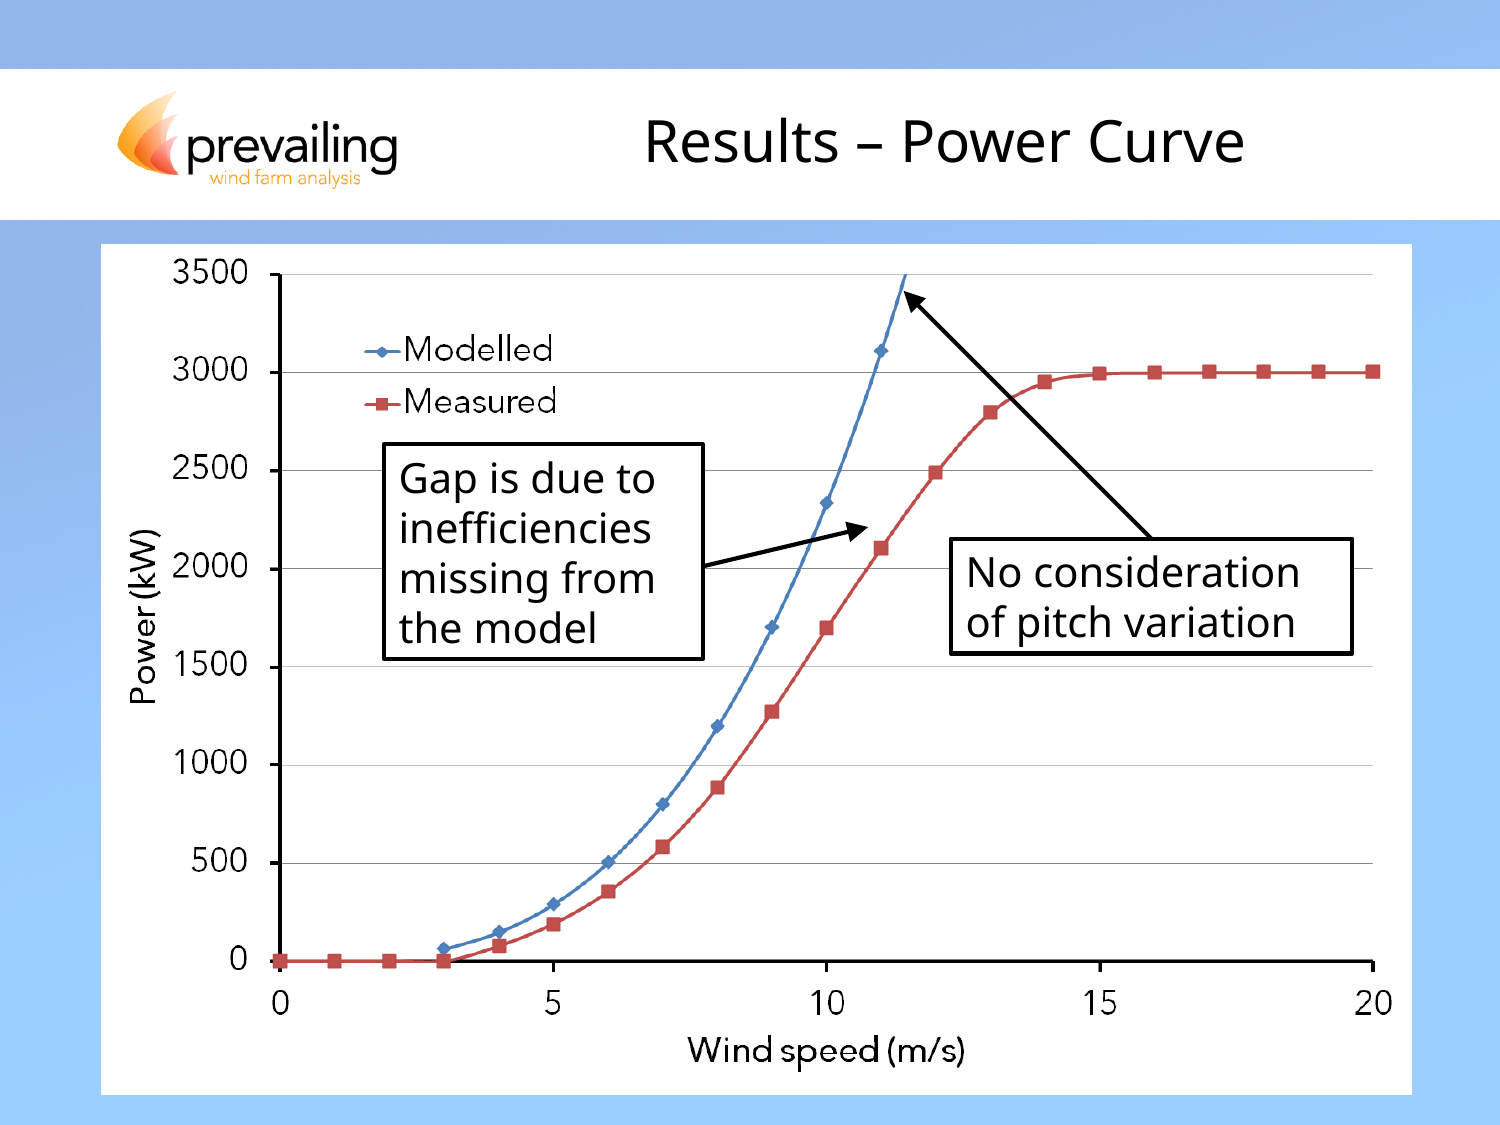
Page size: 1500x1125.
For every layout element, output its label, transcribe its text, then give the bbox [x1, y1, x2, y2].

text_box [383, 444, 869, 662]
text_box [903, 290, 1353, 656]
title Results – Power Curve [442, 45, 1447, 233]
picture [100, 243, 1412, 1096]
